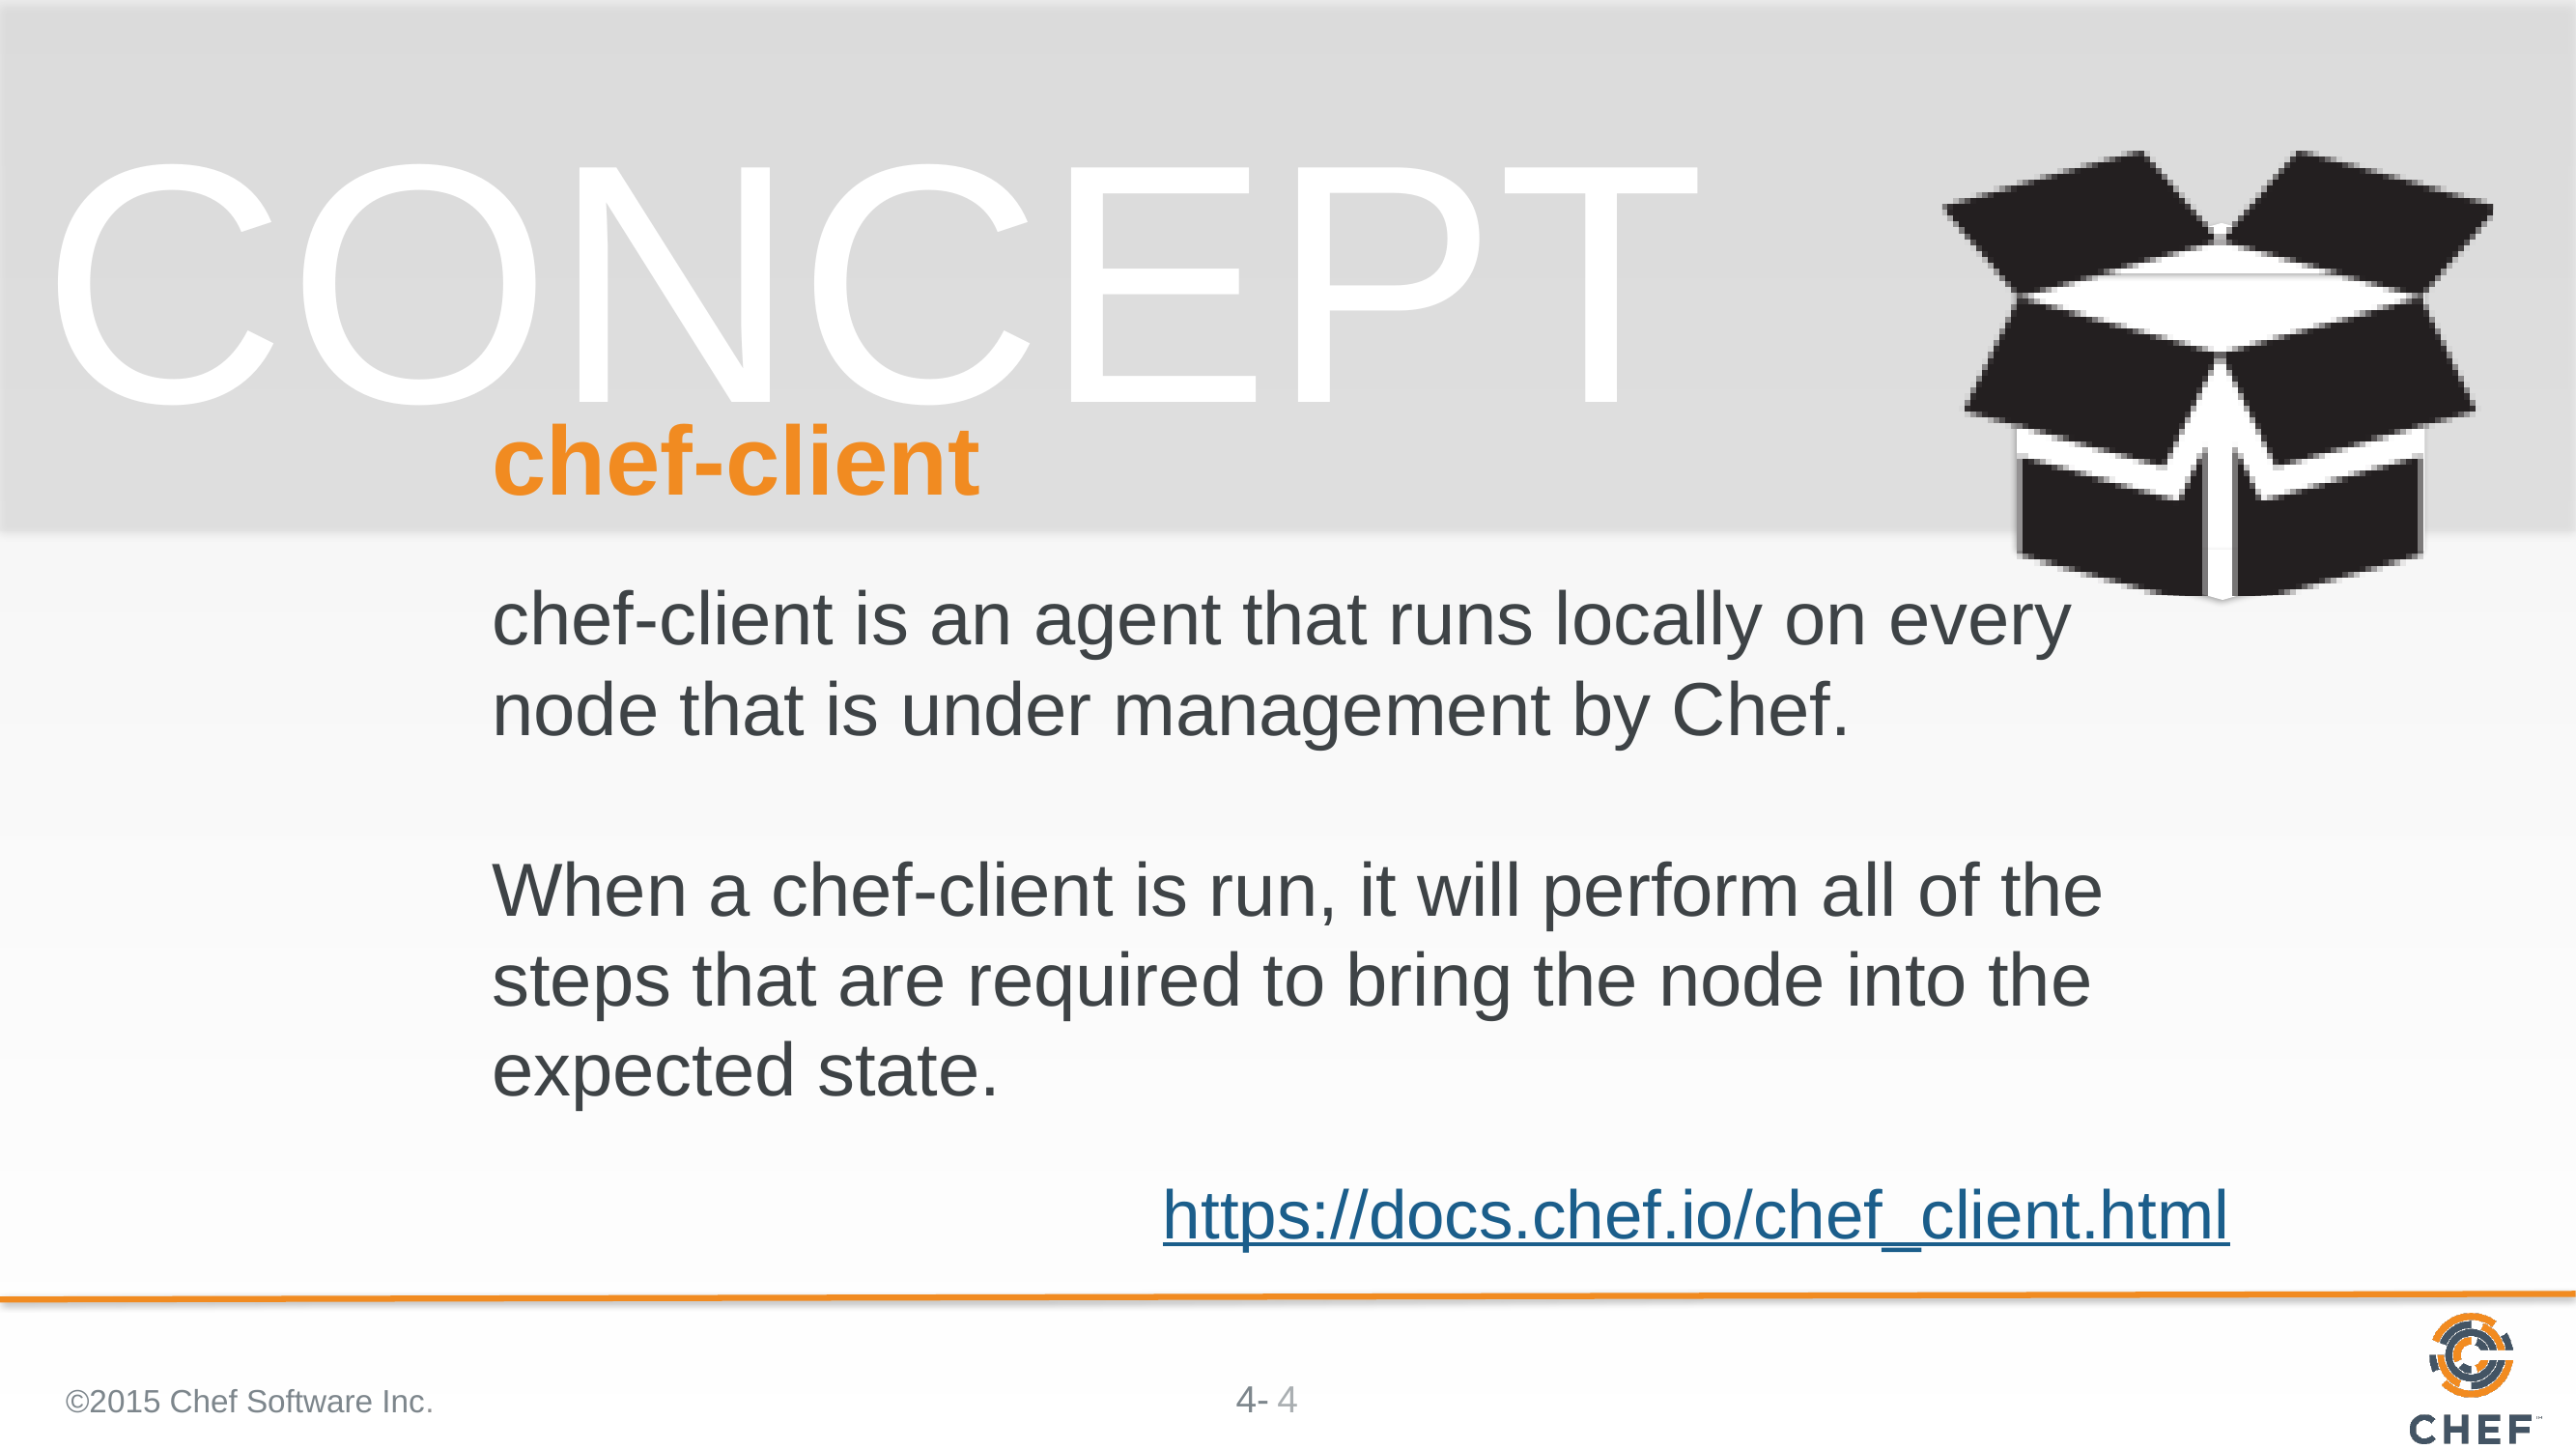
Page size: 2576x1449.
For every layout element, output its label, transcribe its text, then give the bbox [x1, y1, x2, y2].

title chef-client [477, 395, 2217, 531]
footer ©2015 Chef Software Inc. [51, 1359, 254, 1440]
picture [2399, 1297, 2550, 1449]
text_box [254, 1306, 400, 1449]
footer ©2015 Chef Software Inc. [400, 1359, 952, 1440]
subtitle chef-client is an agent that runs locally on every node that is under management by Chef. When a chef-client is run, it will perform all of the steps that are required to bring the node into the expected state. [477, 555, 2217, 1087]
list https://docs.chef.io/chef_client.html [1162, 1170, 2576, 1254]
slide_number 4 [998, 1359, 1578, 1437]
